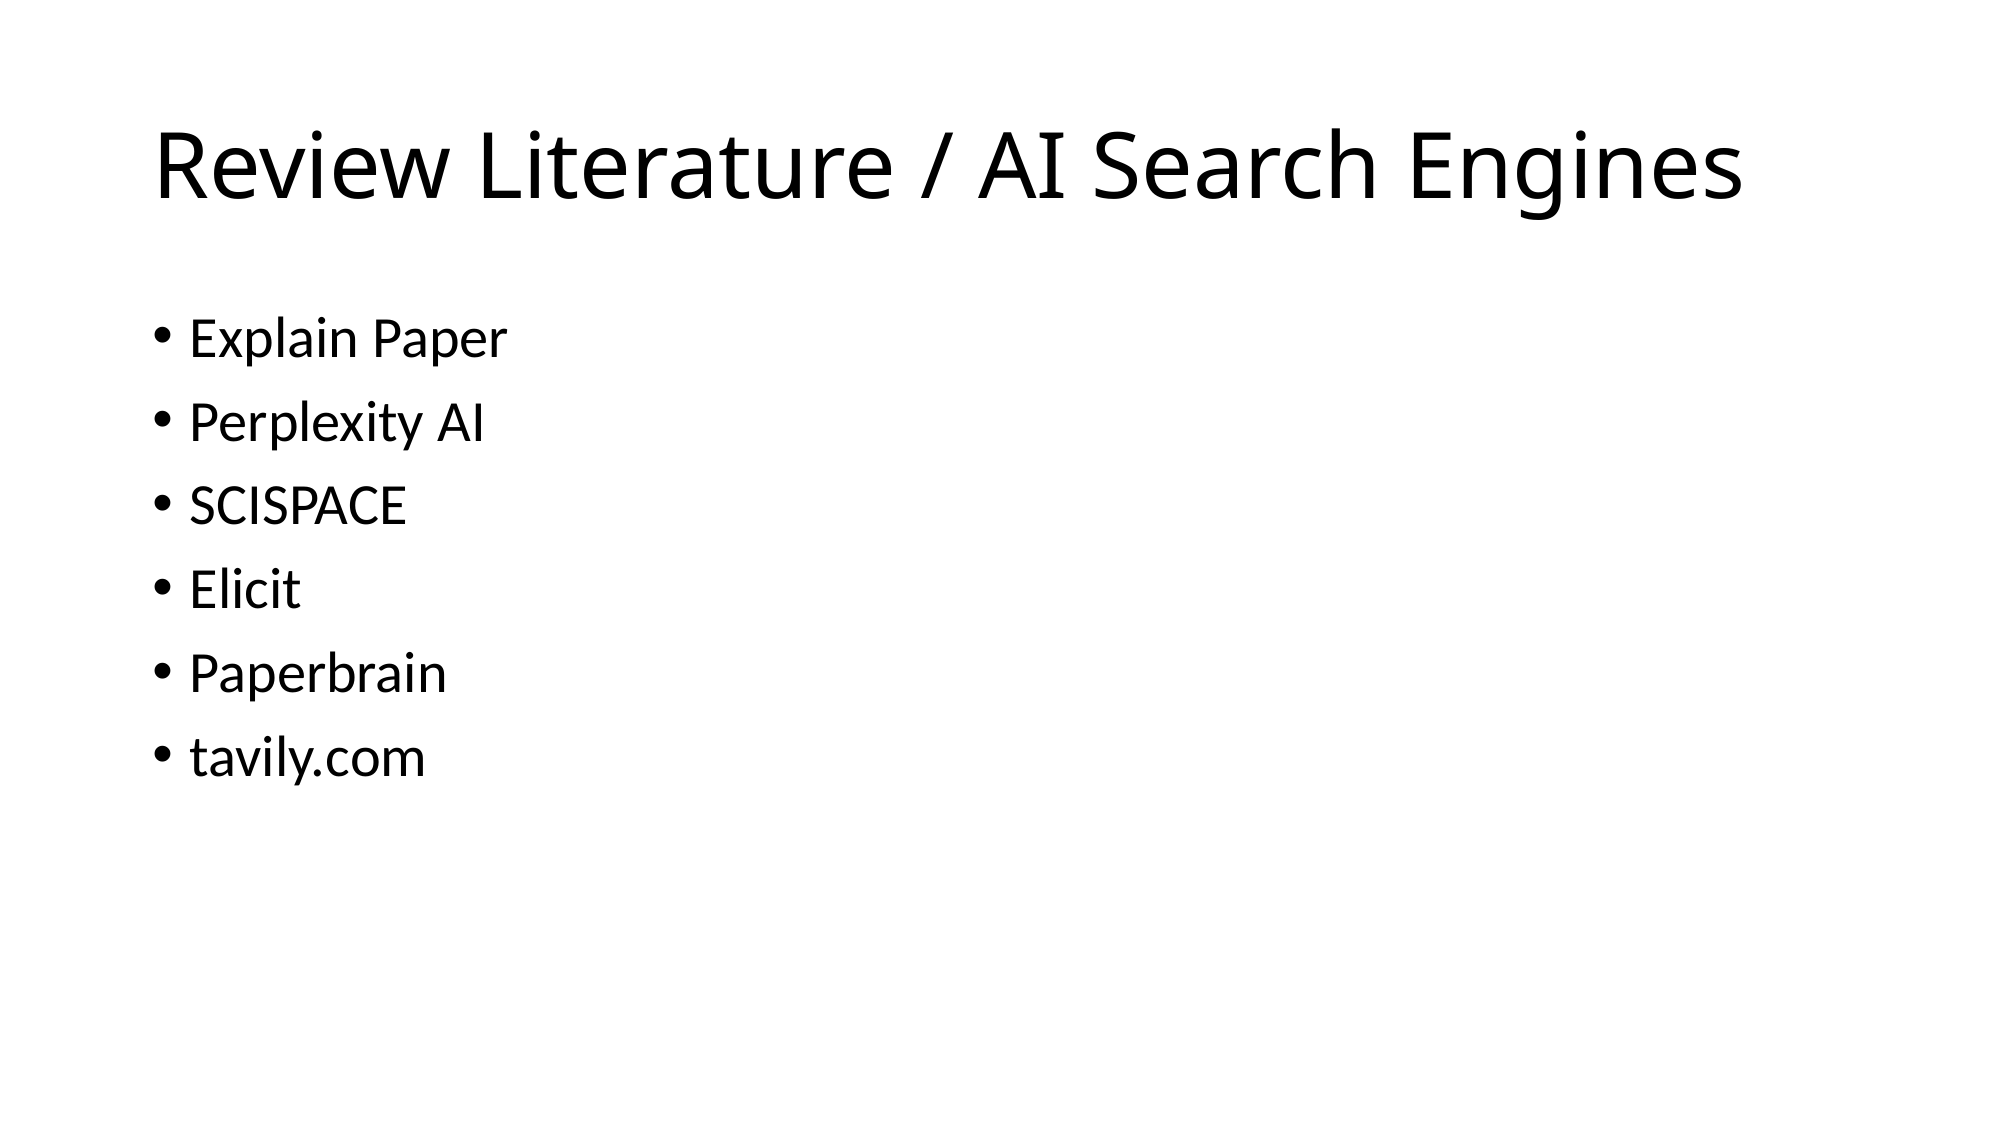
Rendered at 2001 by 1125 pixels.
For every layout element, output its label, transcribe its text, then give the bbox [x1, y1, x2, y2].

list Explain Paper Perplexity AI SCISPACE Elicit Paperbrain tavily.com [137, 299, 1863, 1014]
title Review Literature / AI Search Engines [137, 59, 1863, 278]
